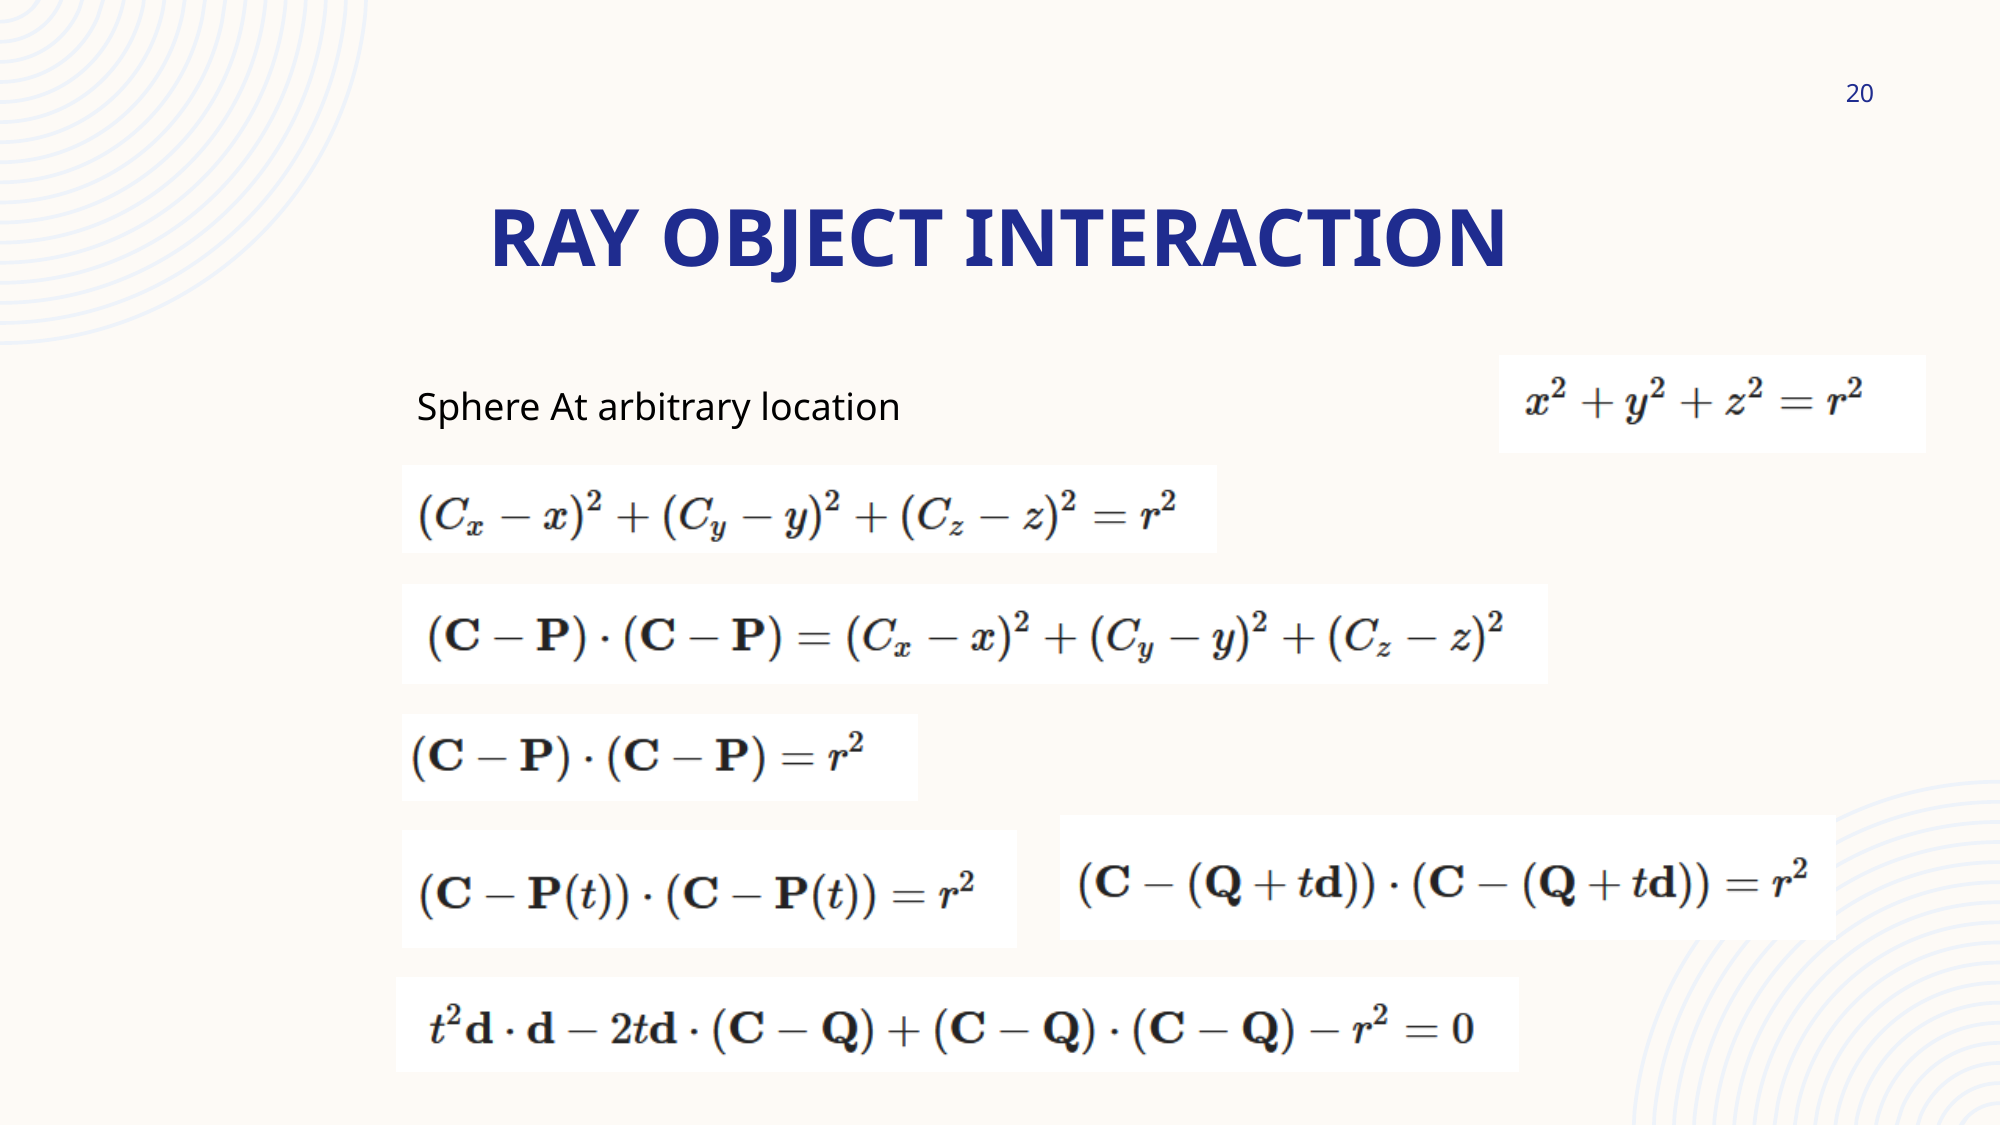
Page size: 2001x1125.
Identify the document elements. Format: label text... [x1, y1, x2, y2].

picture [1498, 355, 1926, 453]
picture [1060, 815, 1836, 940]
picture [402, 465, 1217, 553]
picture [402, 714, 918, 801]
picture [402, 830, 1017, 948]
title Ray Object interaction [124, 120, 1875, 344]
picture [402, 584, 1548, 684]
text_box Sphere At arbitrary location [402, 375, 958, 436]
slide_number 20 [1712, 75, 1875, 116]
picture [396, 977, 1519, 1072]
